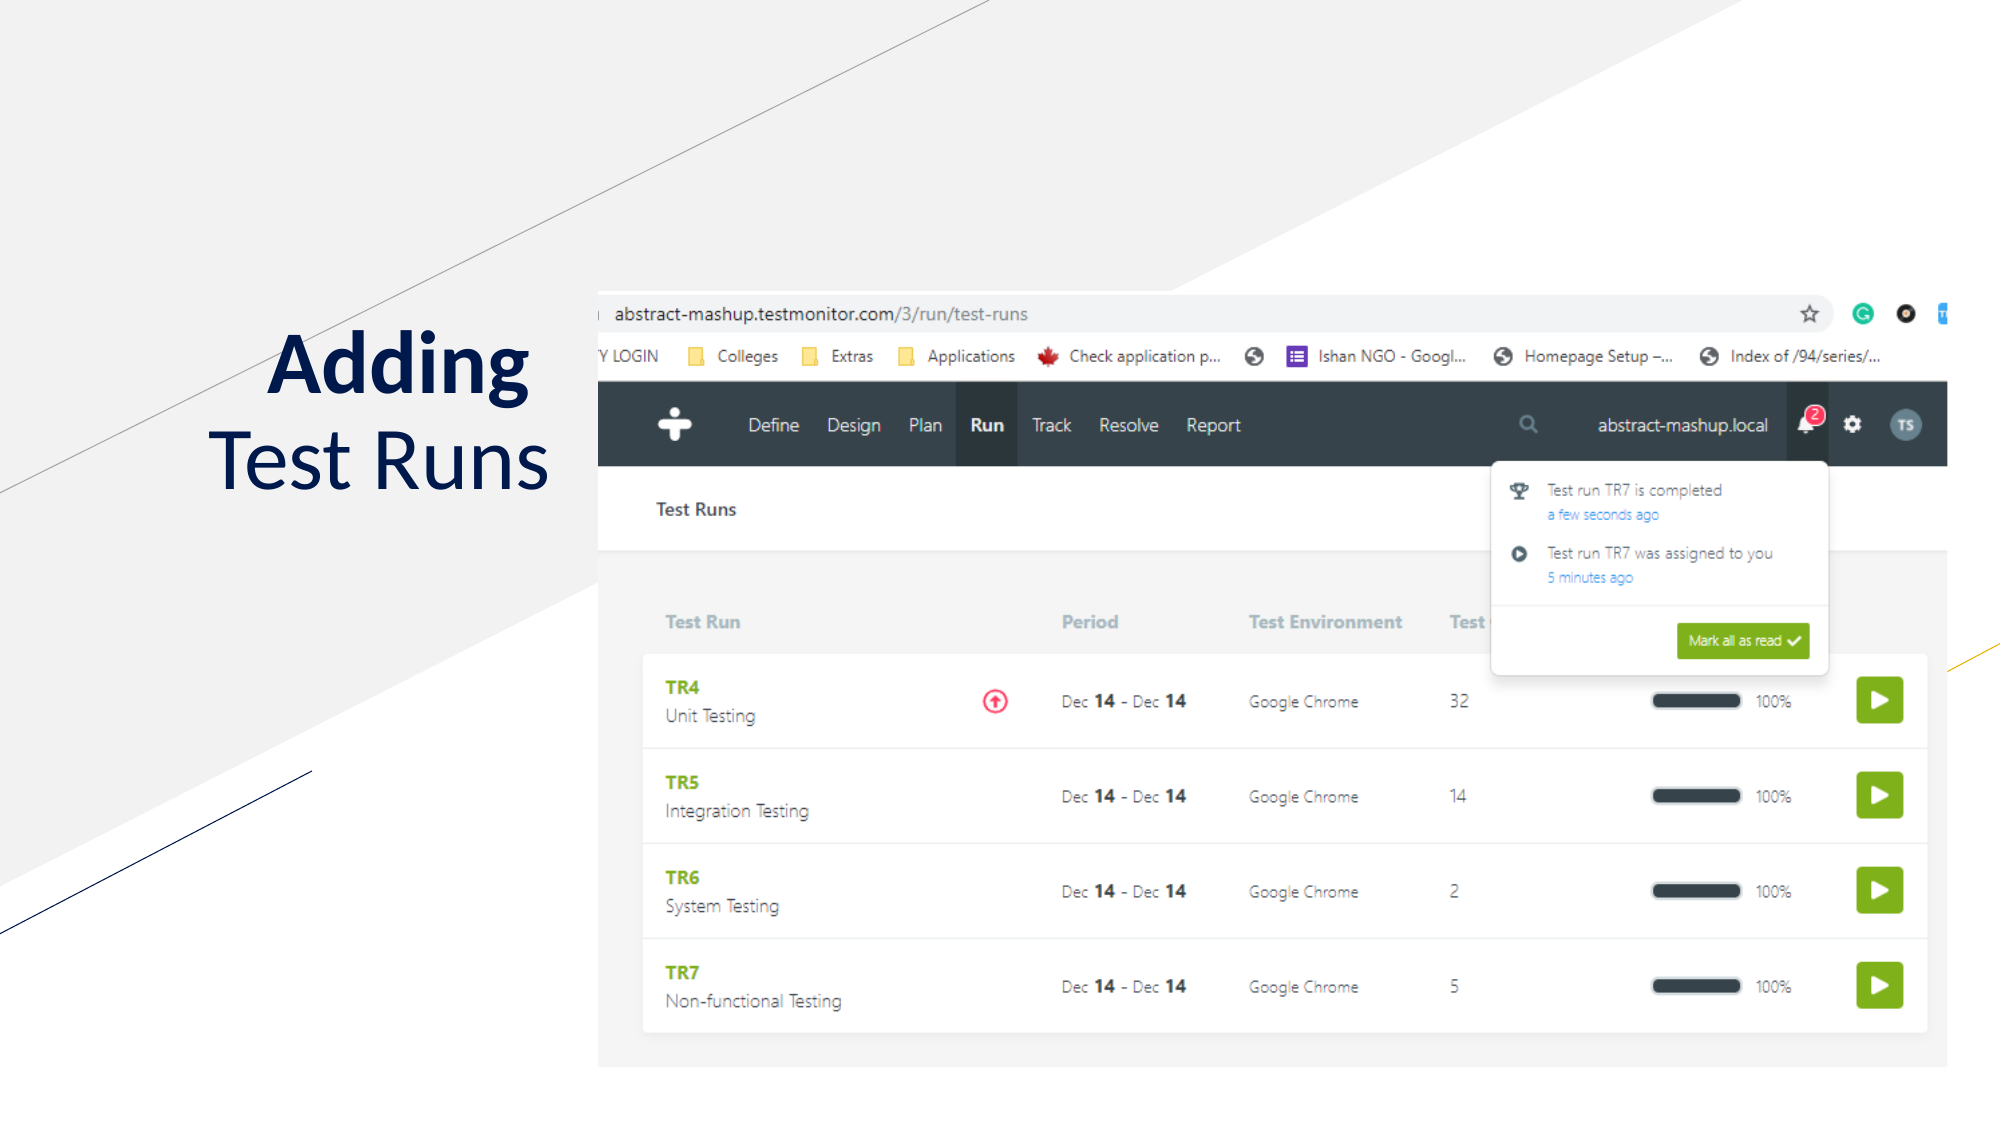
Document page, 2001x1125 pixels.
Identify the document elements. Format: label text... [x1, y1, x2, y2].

title Adding Test Runs [59, 291, 566, 510]
picture [598, 291, 1948, 1067]
